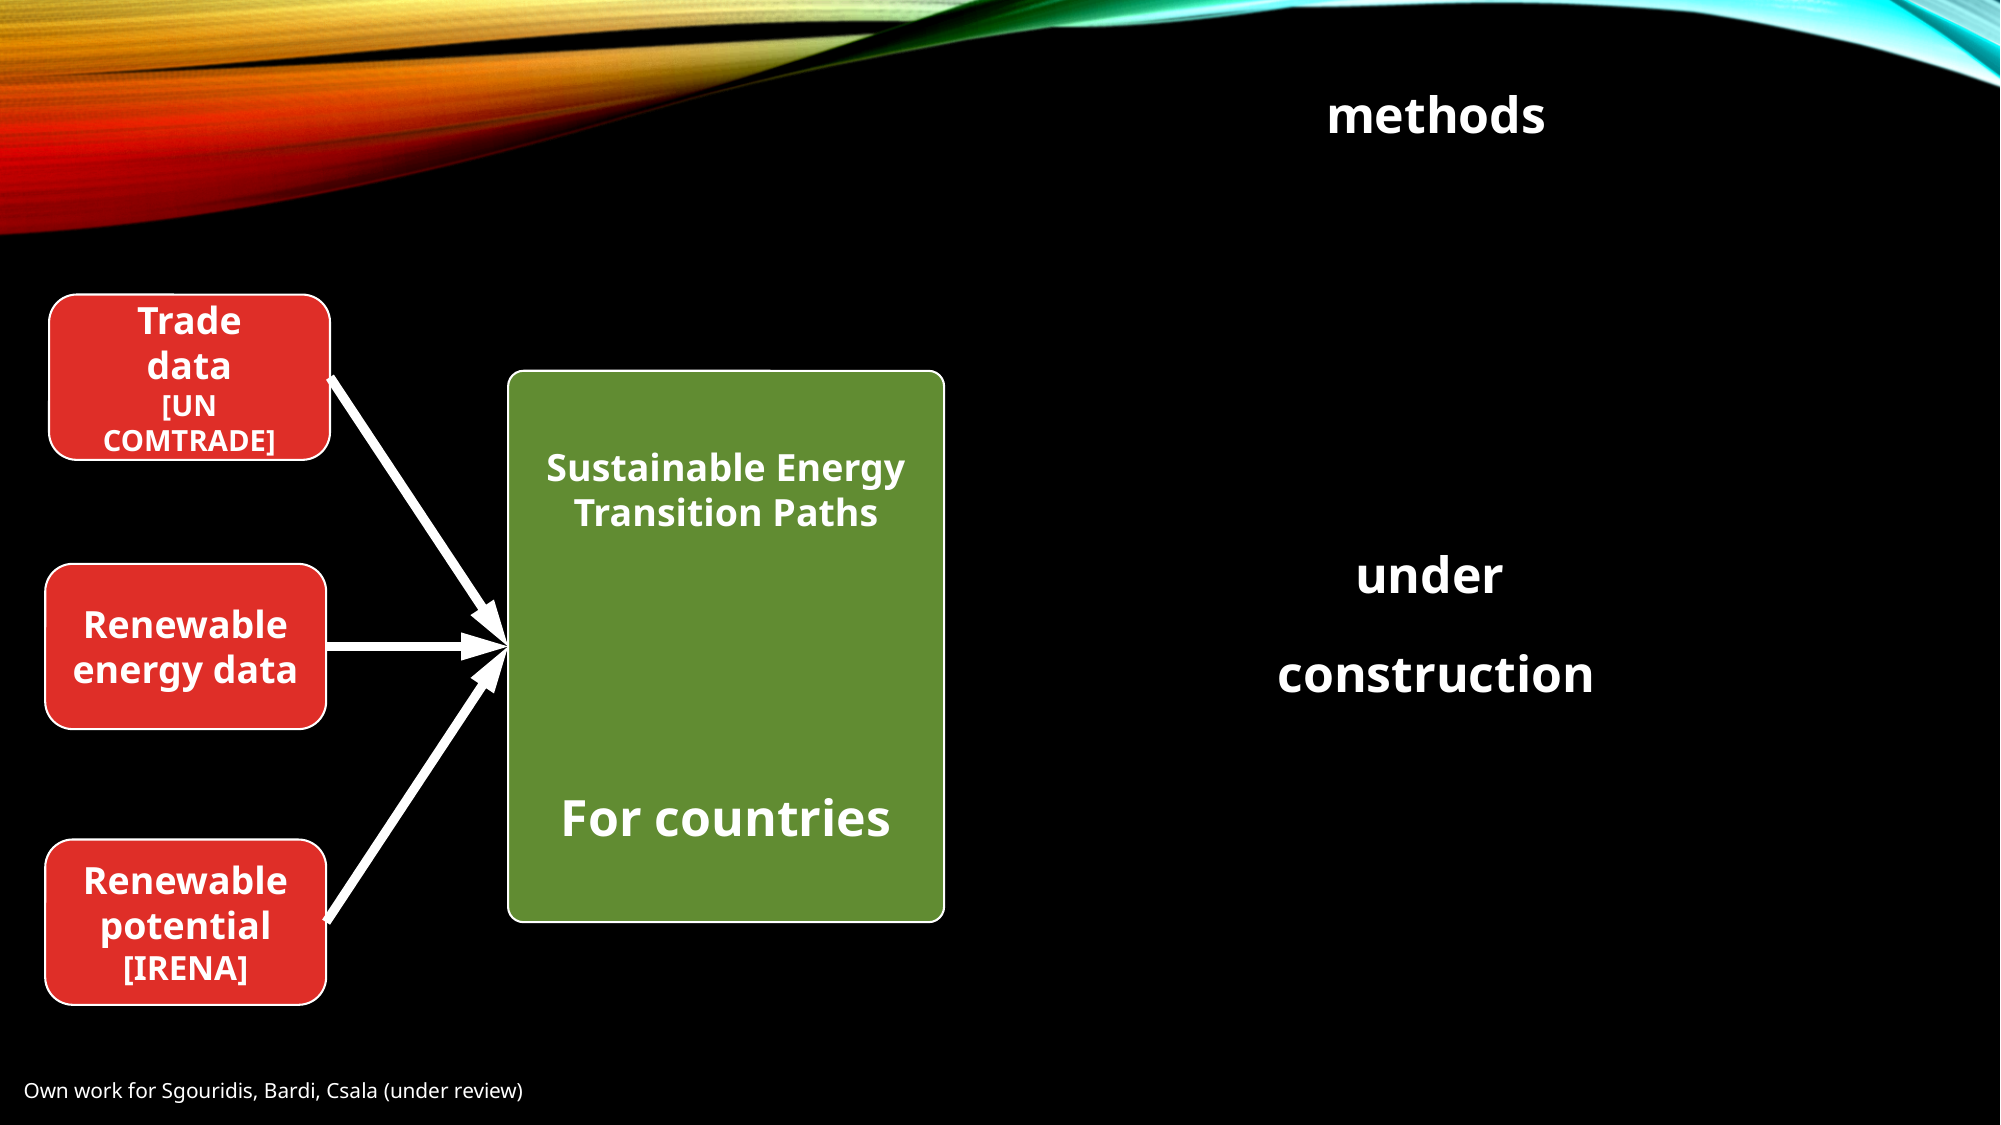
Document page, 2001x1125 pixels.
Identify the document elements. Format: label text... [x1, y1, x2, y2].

text_box Own work for Sgouridis, Bardi, Csala (under review) [8, 1027, 853, 1125]
text_box under construction [945, 518, 2000, 708]
text_box methods [828, 58, 2000, 248]
picture [0, 0, 2000, 237]
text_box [44, 294, 945, 1006]
